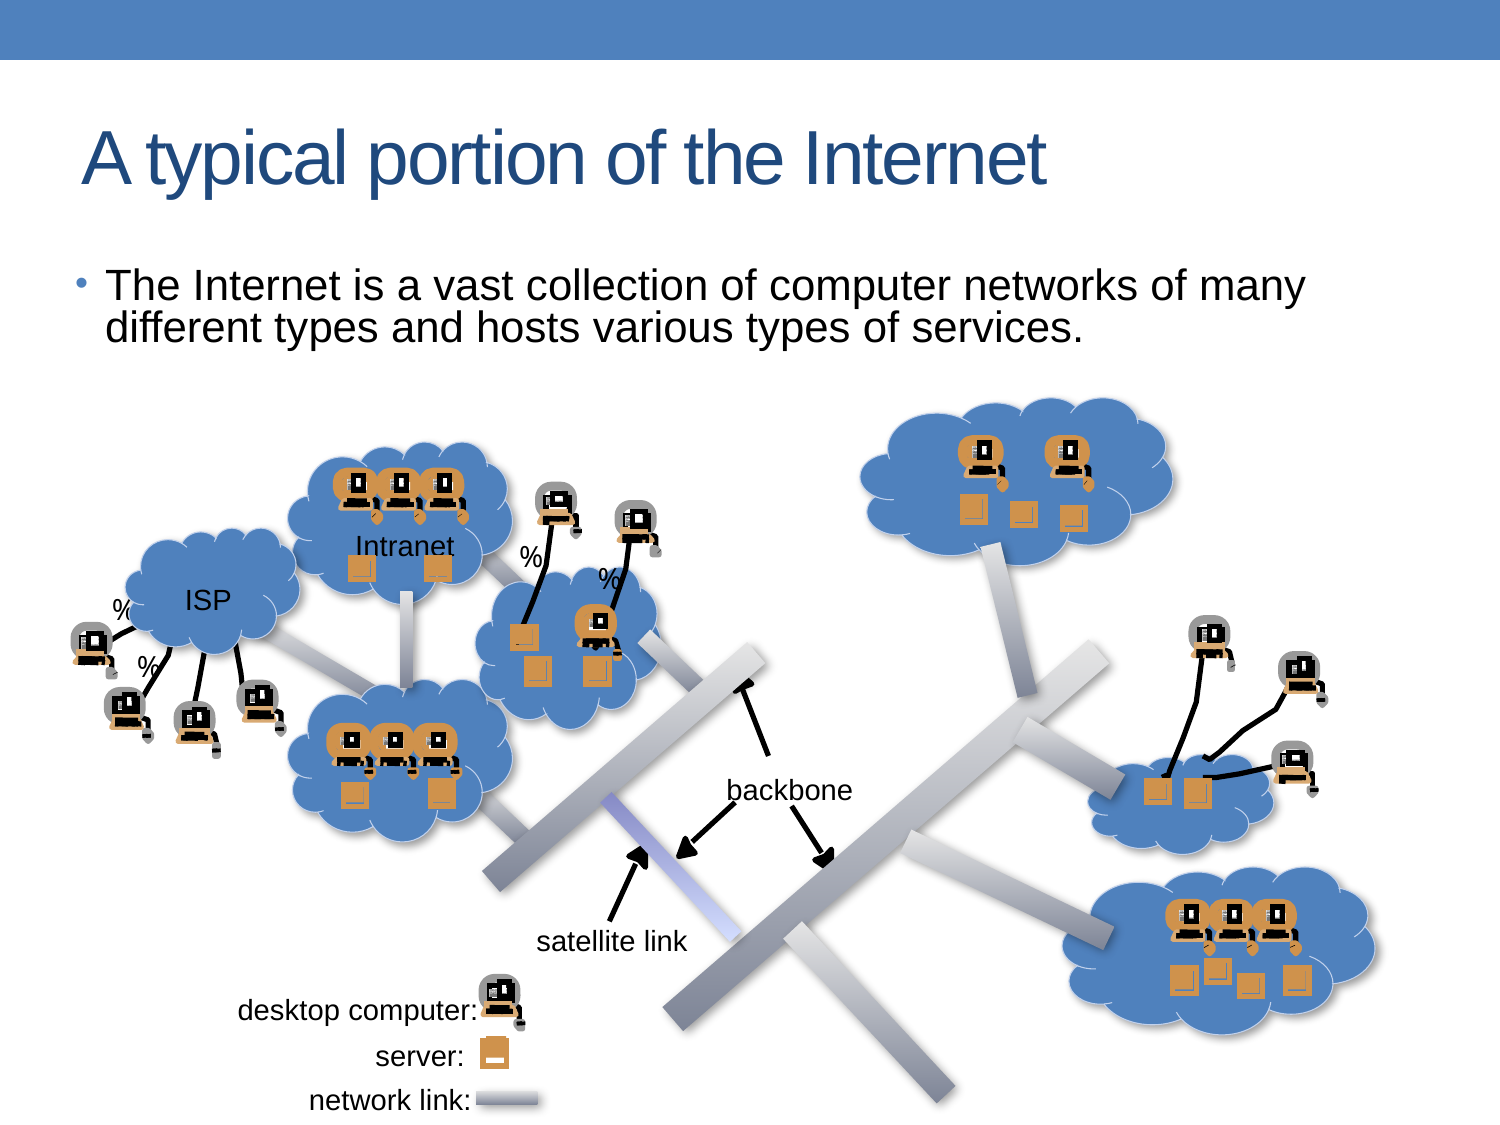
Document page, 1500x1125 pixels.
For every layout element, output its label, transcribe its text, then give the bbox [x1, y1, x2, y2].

text_box [890, 397, 1164, 436]
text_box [74, 439, 1376, 1125]
list The Internet is a vast collection of computer networks of many different types and hosts various types of services. [60, 259, 1423, 360]
title A typical portion of the Internet [66, 99, 1417, 259]
